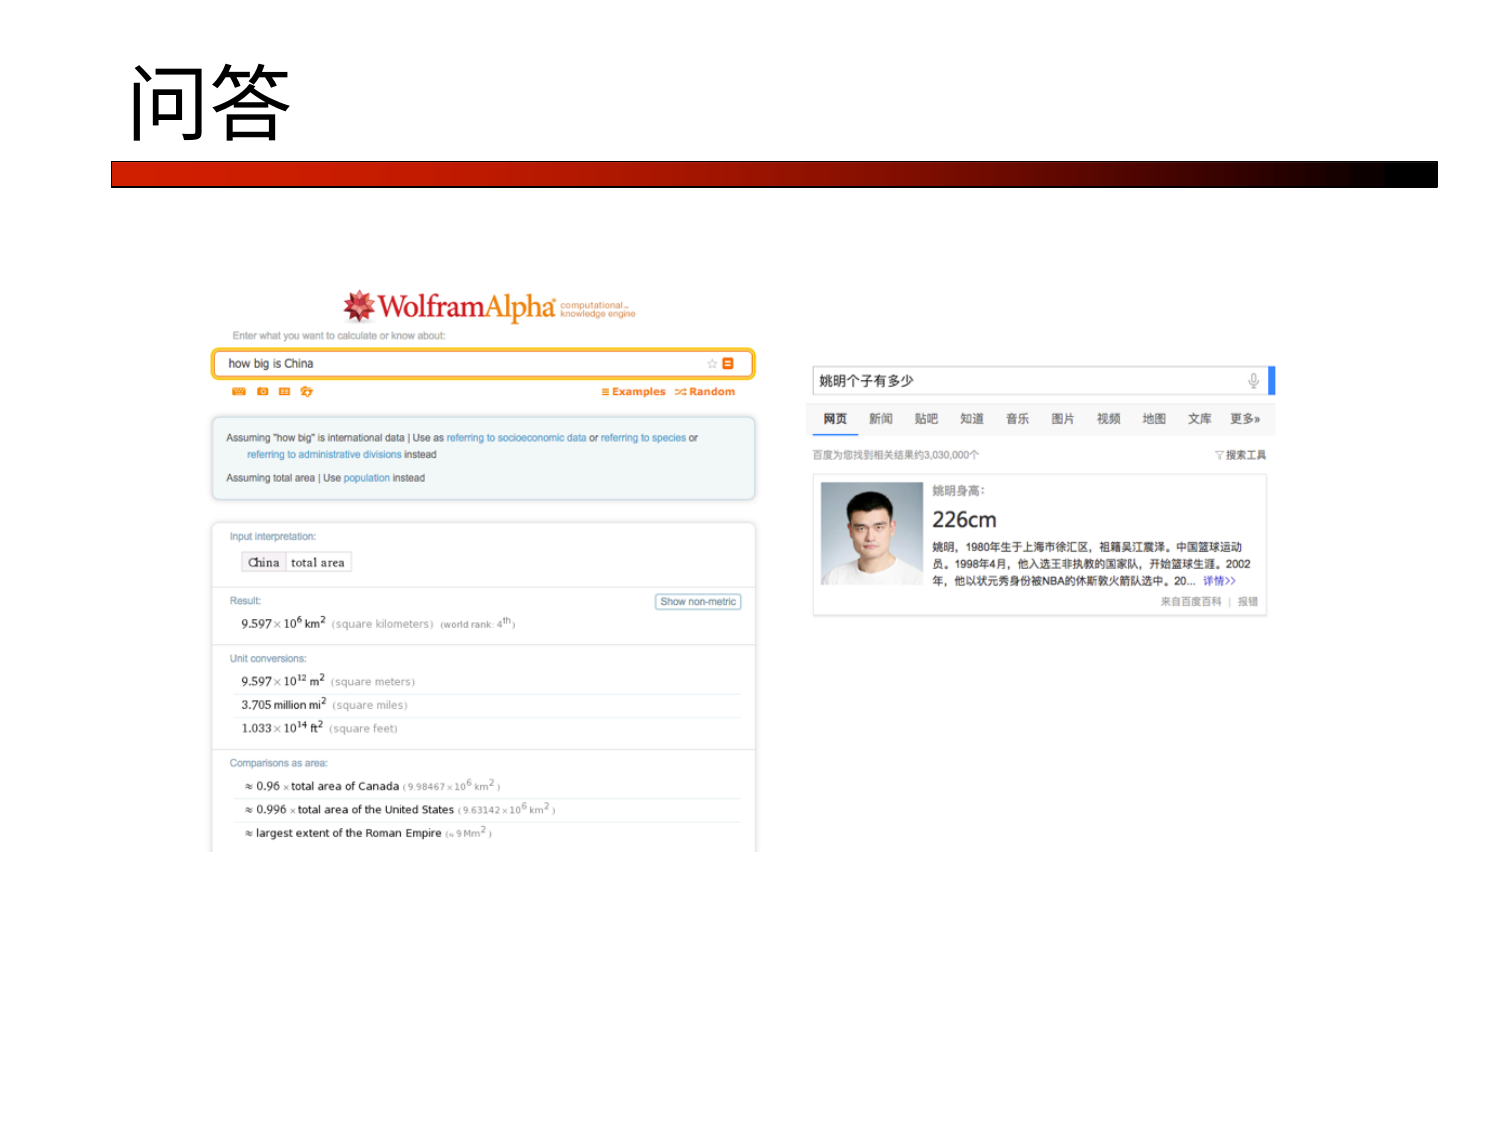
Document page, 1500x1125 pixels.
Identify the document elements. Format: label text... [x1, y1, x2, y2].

picture [112, 162, 1436, 186]
text_box 问答 [124, 51, 296, 154]
text_box [805, 361, 1276, 624]
text_box [203, 263, 766, 852]
